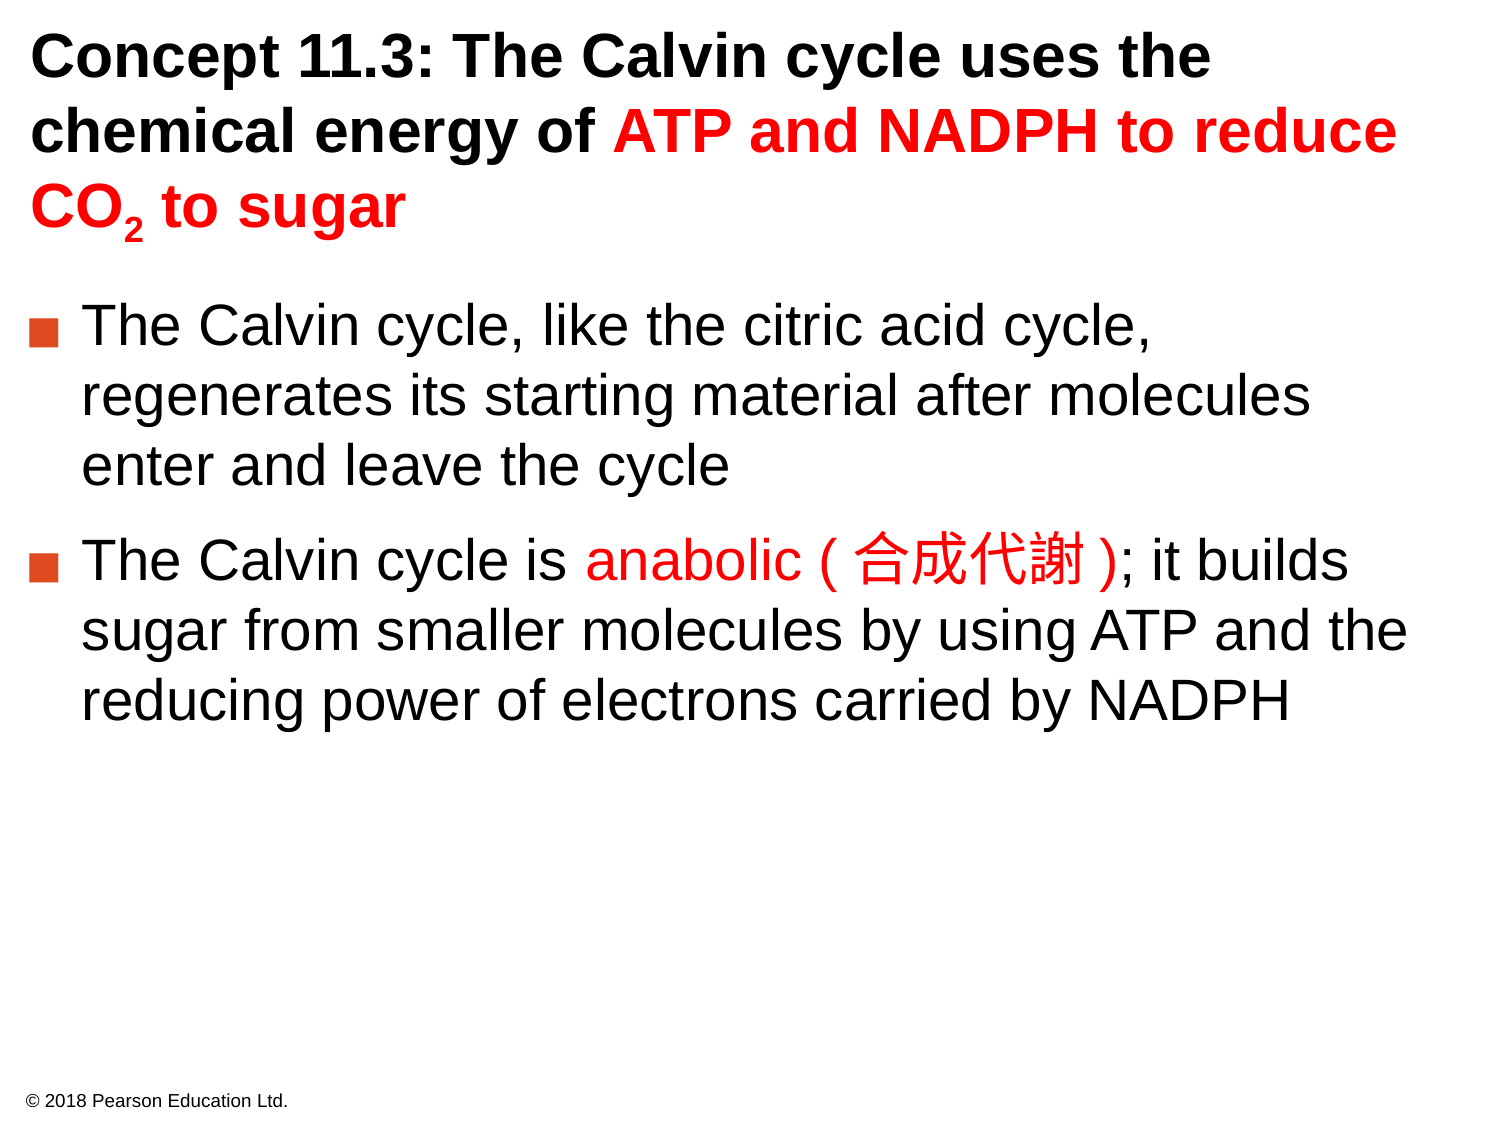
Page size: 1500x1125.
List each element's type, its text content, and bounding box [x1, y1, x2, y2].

list The Calvin cycle, like the citric acid cycle, regenerates its starting material after molecules enter and leave the cycle The Calvin cycle is anabolic (合成代謝); it builds sugar from smaller molecules by using ATP and the reducing power of electrons carried by NADPH [24, 287, 1475, 1065]
title Concept 11.3: The Calvin cycle uses the chemical energy of ATP and NADPH to reduce CO2 to sugar [0, 0, 1500, 258]
footer © 2018 Pearson Education Ltd. [10, 1080, 518, 1119]
